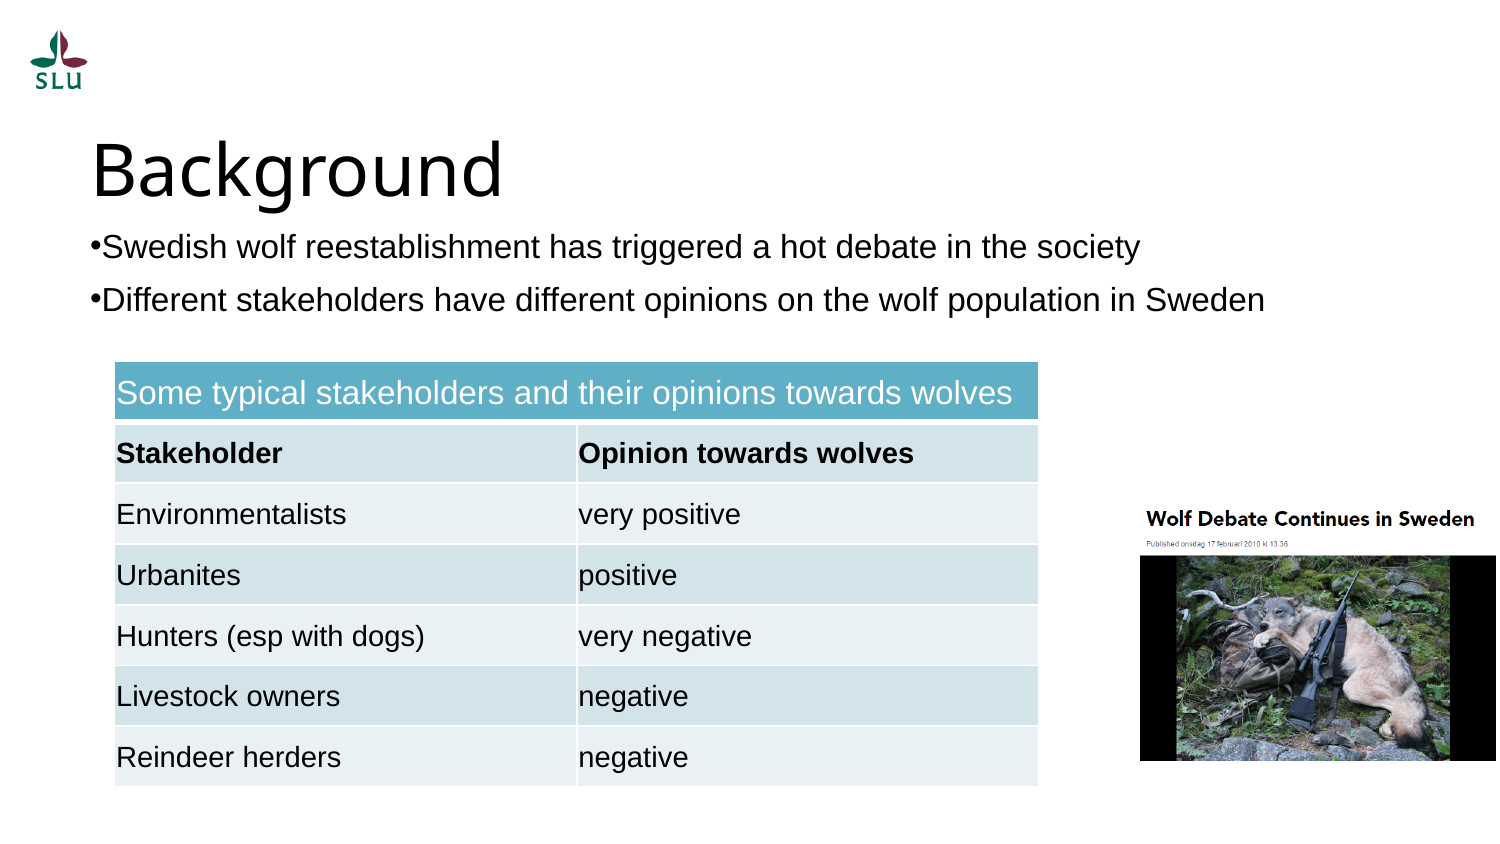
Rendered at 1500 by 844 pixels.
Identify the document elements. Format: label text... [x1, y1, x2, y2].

table_cell negative [578, 727, 1038, 786]
table_cell Hunters (esp with dogs) [115, 606, 576, 665]
picture [1140, 504, 1500, 763]
table_cell Reindeer herders [115, 727, 576, 786]
table_cell negative [578, 666, 1038, 725]
table_cell Urbanites [115, 545, 576, 604]
list Swedish wolf reestablishment has triggered a hot debate in the society Different stakeholders have different opinions on the wolf population in Sweden [75, 218, 1372, 362]
title Background [75, 119, 1425, 219]
table_cell very positive [578, 484, 1038, 543]
table_cell Opinion towards wolves [578, 425, 1038, 482]
table_cell positive [578, 545, 1038, 604]
table_cell Livestock owners [115, 666, 576, 725]
table_cell Environmentalists [115, 484, 576, 543]
table_header Some typical stakeholders and their opinions towards wolves [115, 362, 1038, 419]
table_cell Stakeholder [115, 425, 576, 482]
table_cell very negative [578, 606, 1038, 665]
